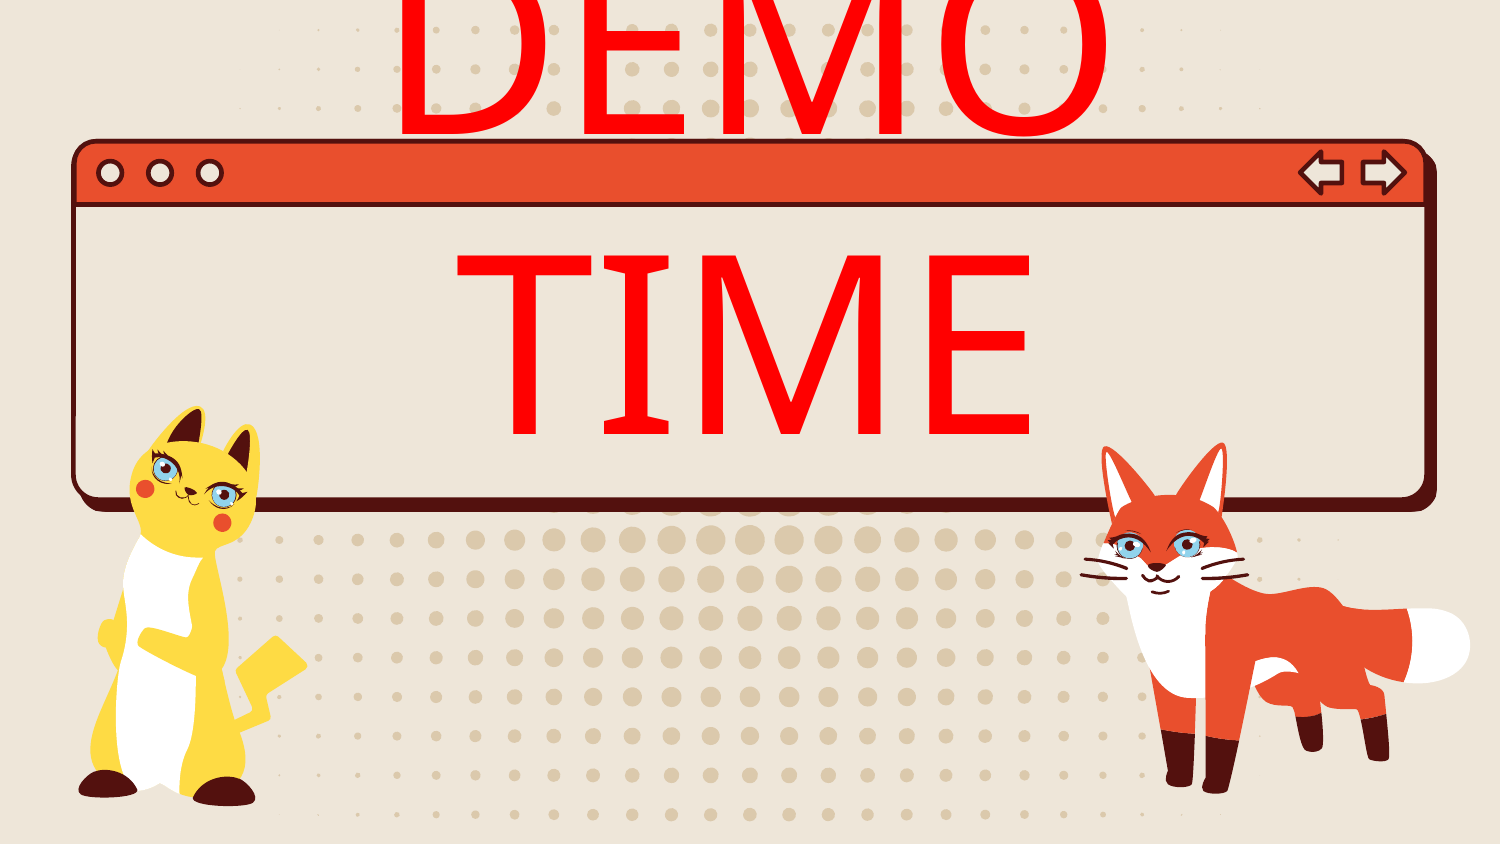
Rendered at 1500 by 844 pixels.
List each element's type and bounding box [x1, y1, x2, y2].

text_box [1078, 439, 1476, 795]
text_box [72, 400, 309, 809]
text_box [73, 140, 1427, 500]
